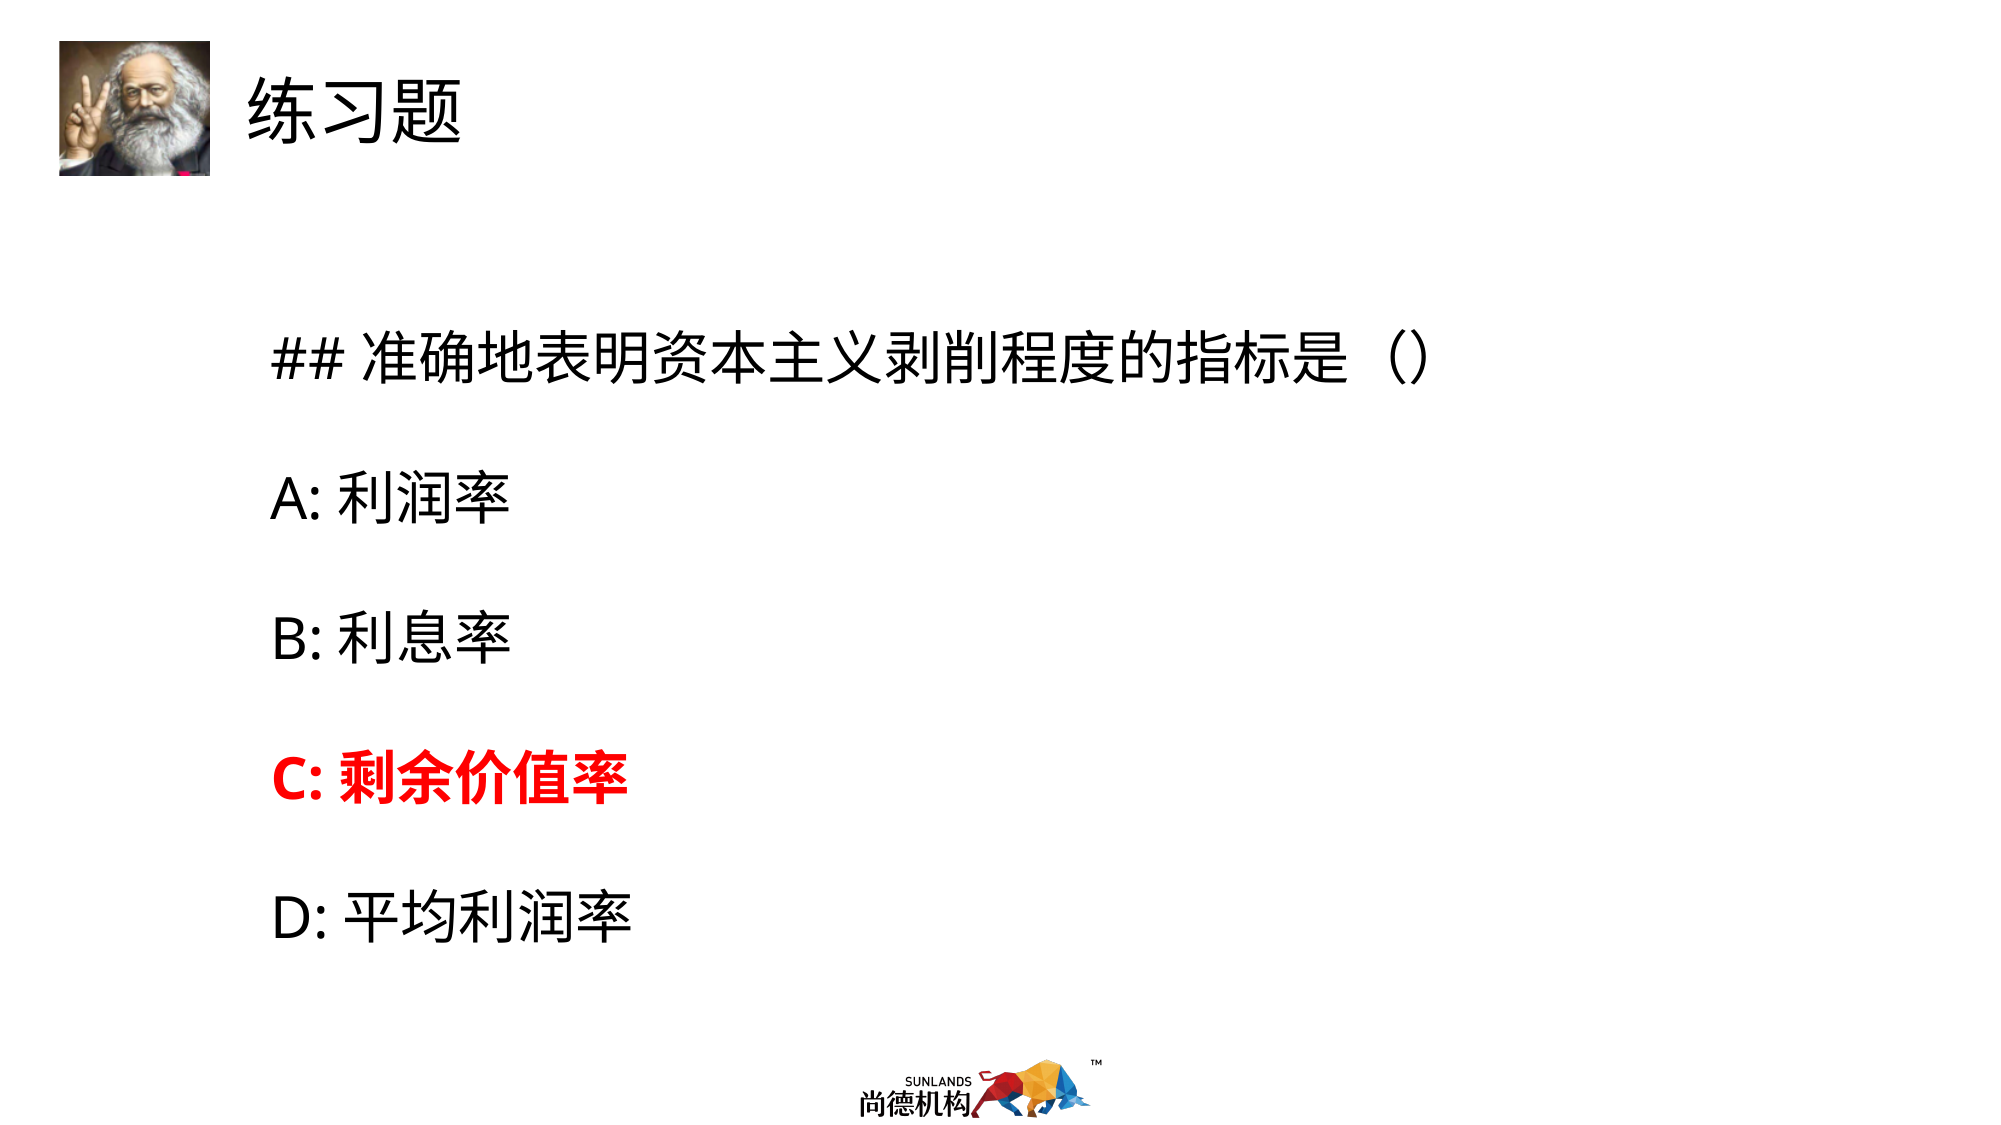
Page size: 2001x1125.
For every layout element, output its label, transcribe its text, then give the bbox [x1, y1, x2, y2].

picture [59, 41, 210, 176]
text_box ##准确地表明资本主义剥削程度的指标是（） A:利润率 B:利息率 C:剩余价值率 D:平均利润率 [255, 243, 1697, 958]
picture [721, 958, 1241, 1125]
